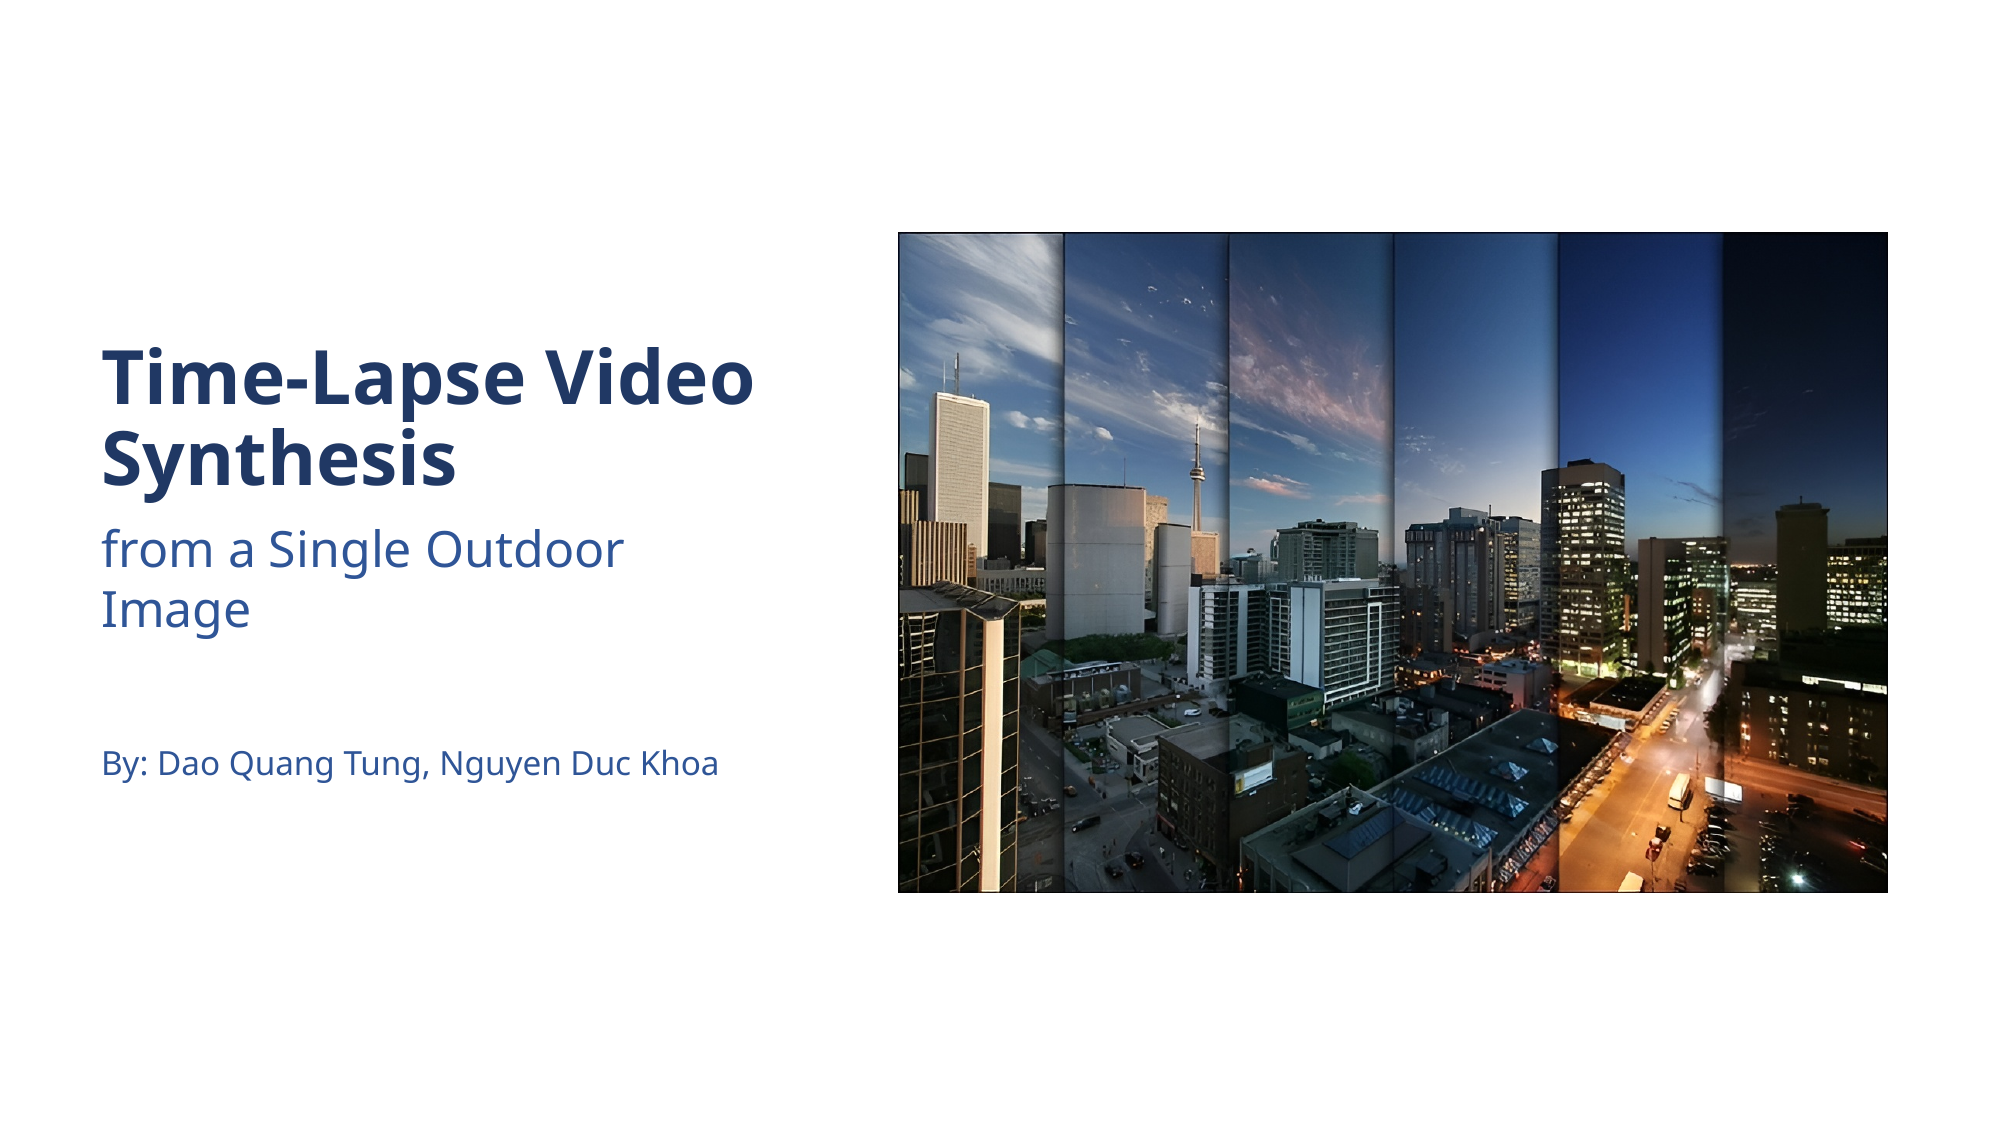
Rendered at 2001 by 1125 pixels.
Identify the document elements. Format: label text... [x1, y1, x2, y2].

picture [898, 232, 1888, 893]
text_box from a Single Outdoor Image [86, 510, 793, 646]
title Time-Lapse Video Synthesis [86, 315, 793, 510]
text_box By: Dao Quang Tung, Nguyen Duc Khoa [86, 734, 793, 790]
